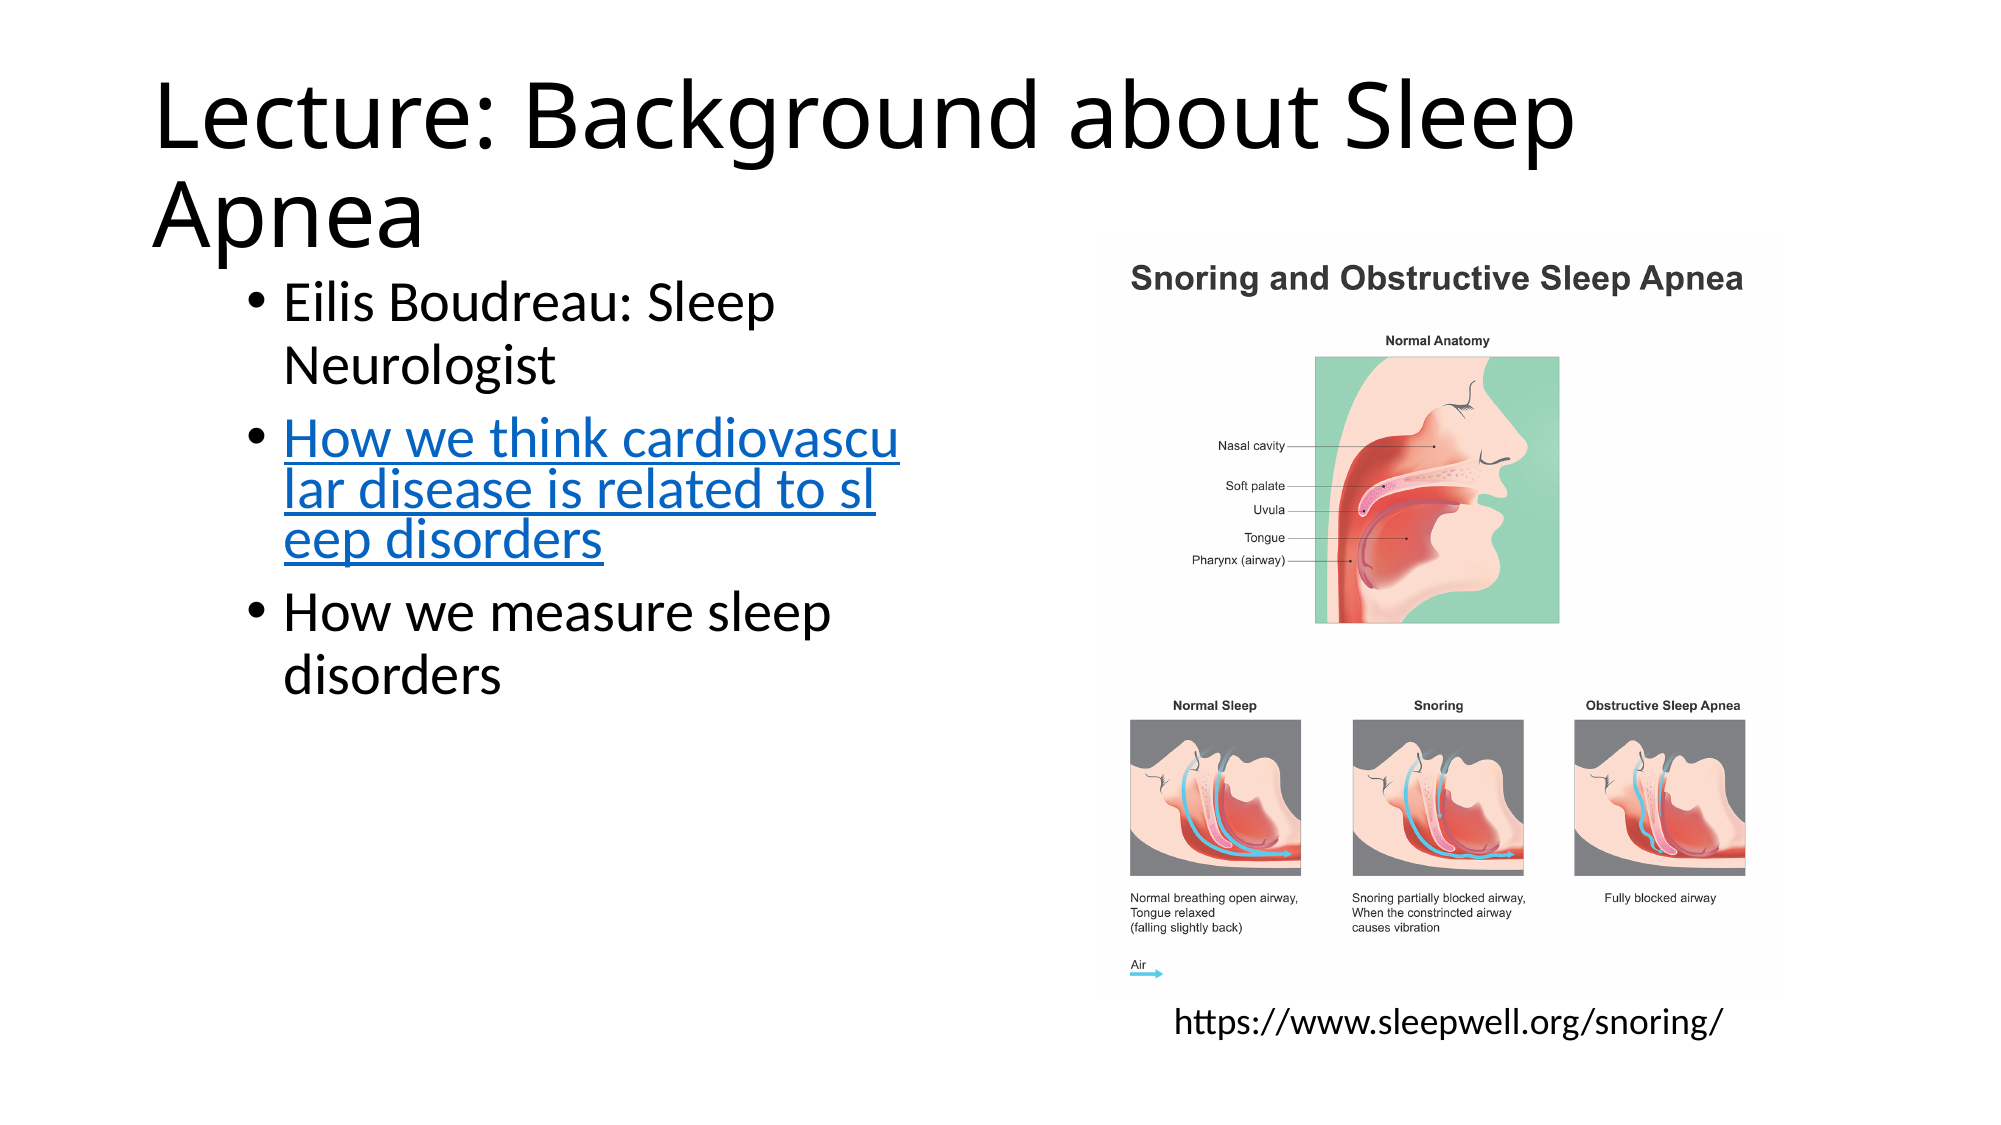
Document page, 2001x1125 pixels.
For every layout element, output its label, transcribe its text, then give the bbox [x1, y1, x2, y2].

title Lecture: Background about Sleep Apnea [137, 59, 1863, 278]
text_box https://www.sleepwell.org/snoring/ [1159, 990, 1930, 1050]
list Eilis Boudreau: Sleep Neurologist How we think cardiovascular disease is related to sleep disorders How we measure sleep disorders [156, 263, 919, 1007]
picture [1099, 232, 1780, 1001]
